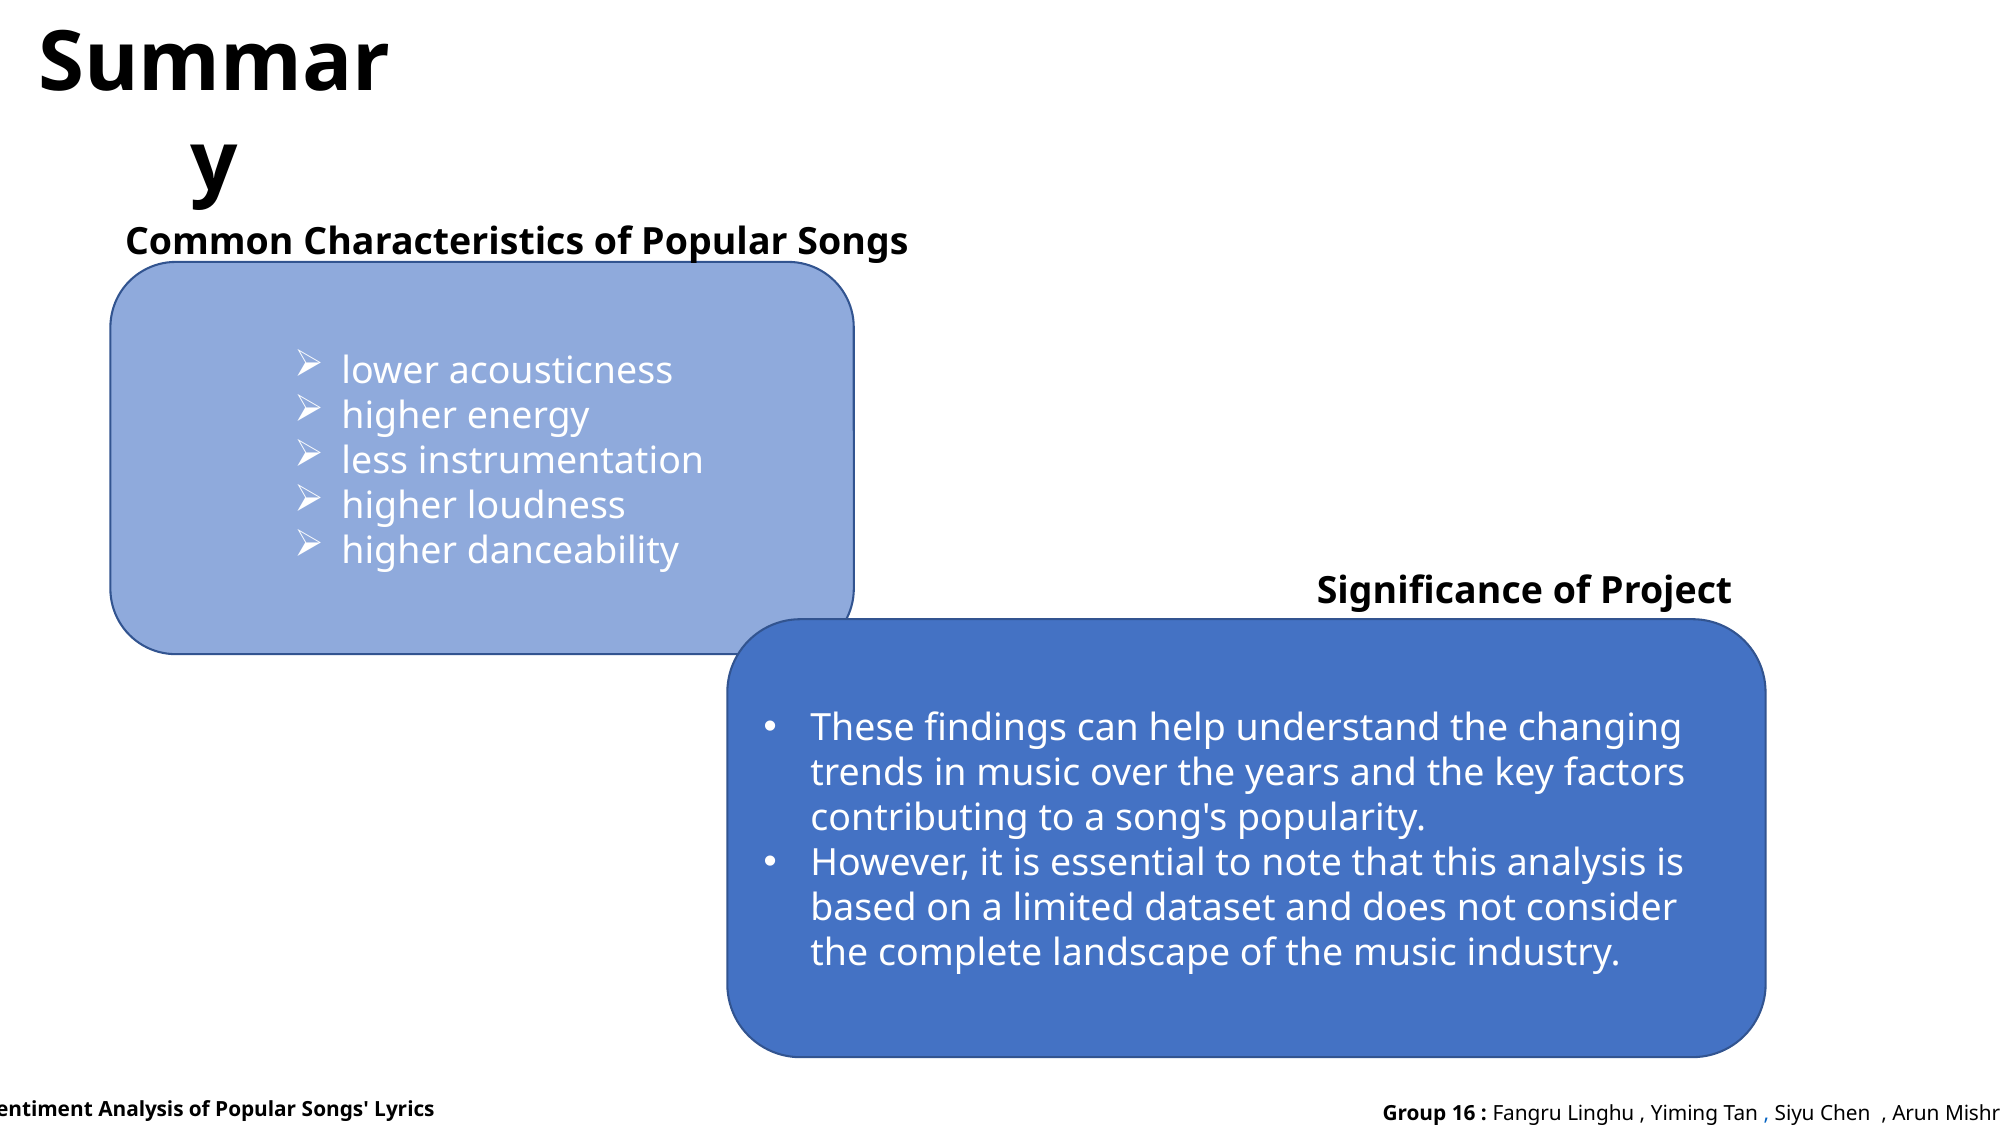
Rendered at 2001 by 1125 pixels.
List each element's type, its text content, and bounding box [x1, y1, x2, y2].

text_box These findings can help understand the changing trends in music over the years and the key factors contributing to a song's popularity. However, it is essential to note that this analysis is based on a limited dataset and does not consider the complete landscape of the music industry. [726, 618, 1767, 1059]
text_box Group 16 : Fangru Linghu , Yiming Tan , Siyu Chen , Arun Mishra [1367, 1092, 2000, 1125]
text_box [285, 211, 316, 272]
text_box lower acousticness higher energy less instrumentation higher loudness higher danceability [109, 270, 855, 656]
text_box Sentiment Analysis of Popular Songs' Lyrics [0, 1088, 450, 1125]
text_box Summary [0, 0, 429, 215]
text_box Significance of Project [1302, 558, 2000, 619]
text_box Common Characteristics of Popular Songs [110, 210, 964, 270]
